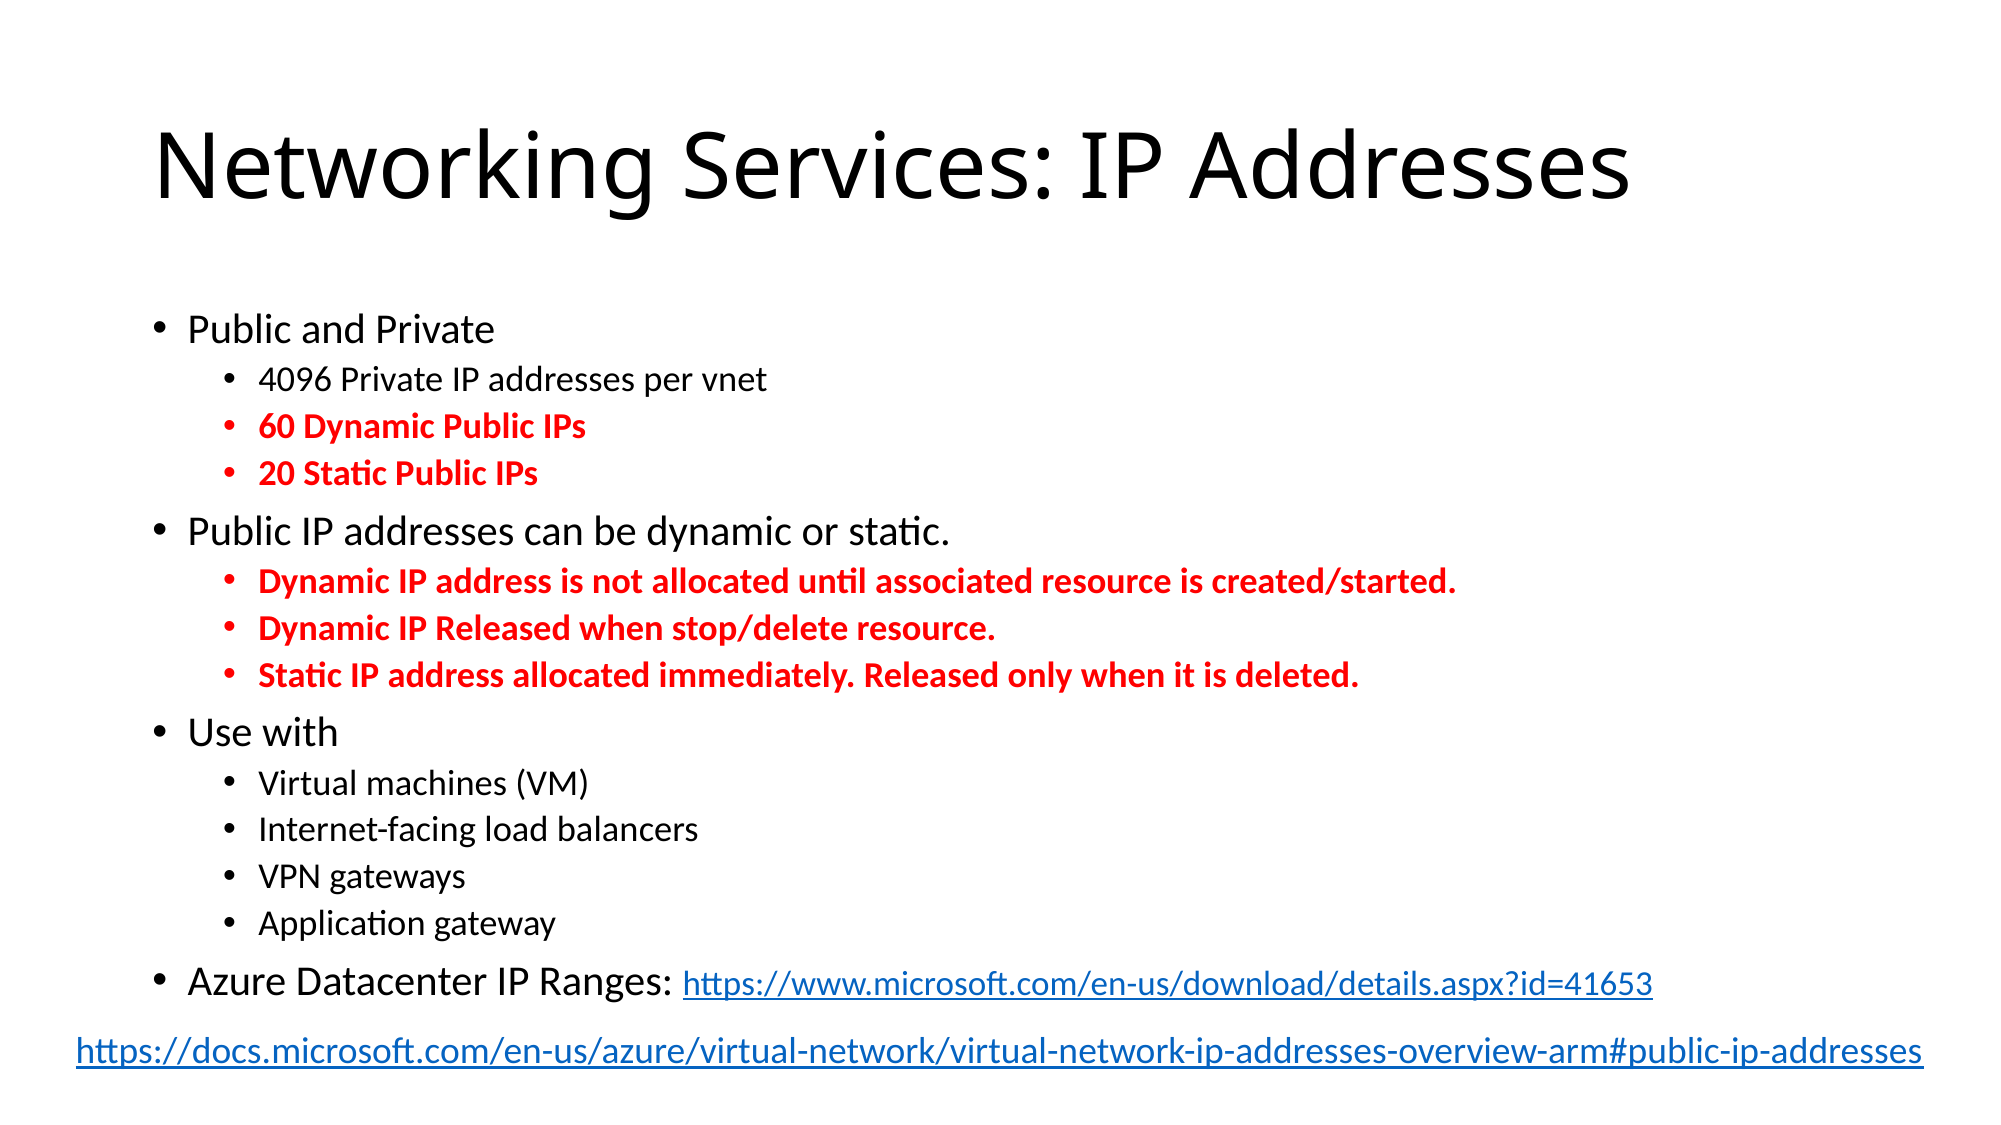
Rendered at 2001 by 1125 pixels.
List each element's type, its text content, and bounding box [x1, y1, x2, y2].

text_box https://docs.microsoft.com/en-us/azure/virtual-network/virtual-network-ip-addresses-overview-arm#public-ip-addresses [60, 1018, 1940, 1124]
title Networking Services: IP Addresses [137, 59, 1863, 278]
list Public and Private 4096 Private IP addresses per vnet 60 Dynamic Public IPs 20 Static Public IPs Public IP addresses can be dynamic or static. Dynamic IP address is not allocated until associated resource is created/started. Dynamic IP Released when stop/delete resource. Static IP address allocated immediately. Released only when it is deleted. Use with Virtual machines (VM) Internet-facing load balancers VPN gateways Application gateway Azure Datacenter IP Ranges: https://www.microsoft.com/en-us/download/details.aspx?id=41653 [137, 299, 1863, 1014]
